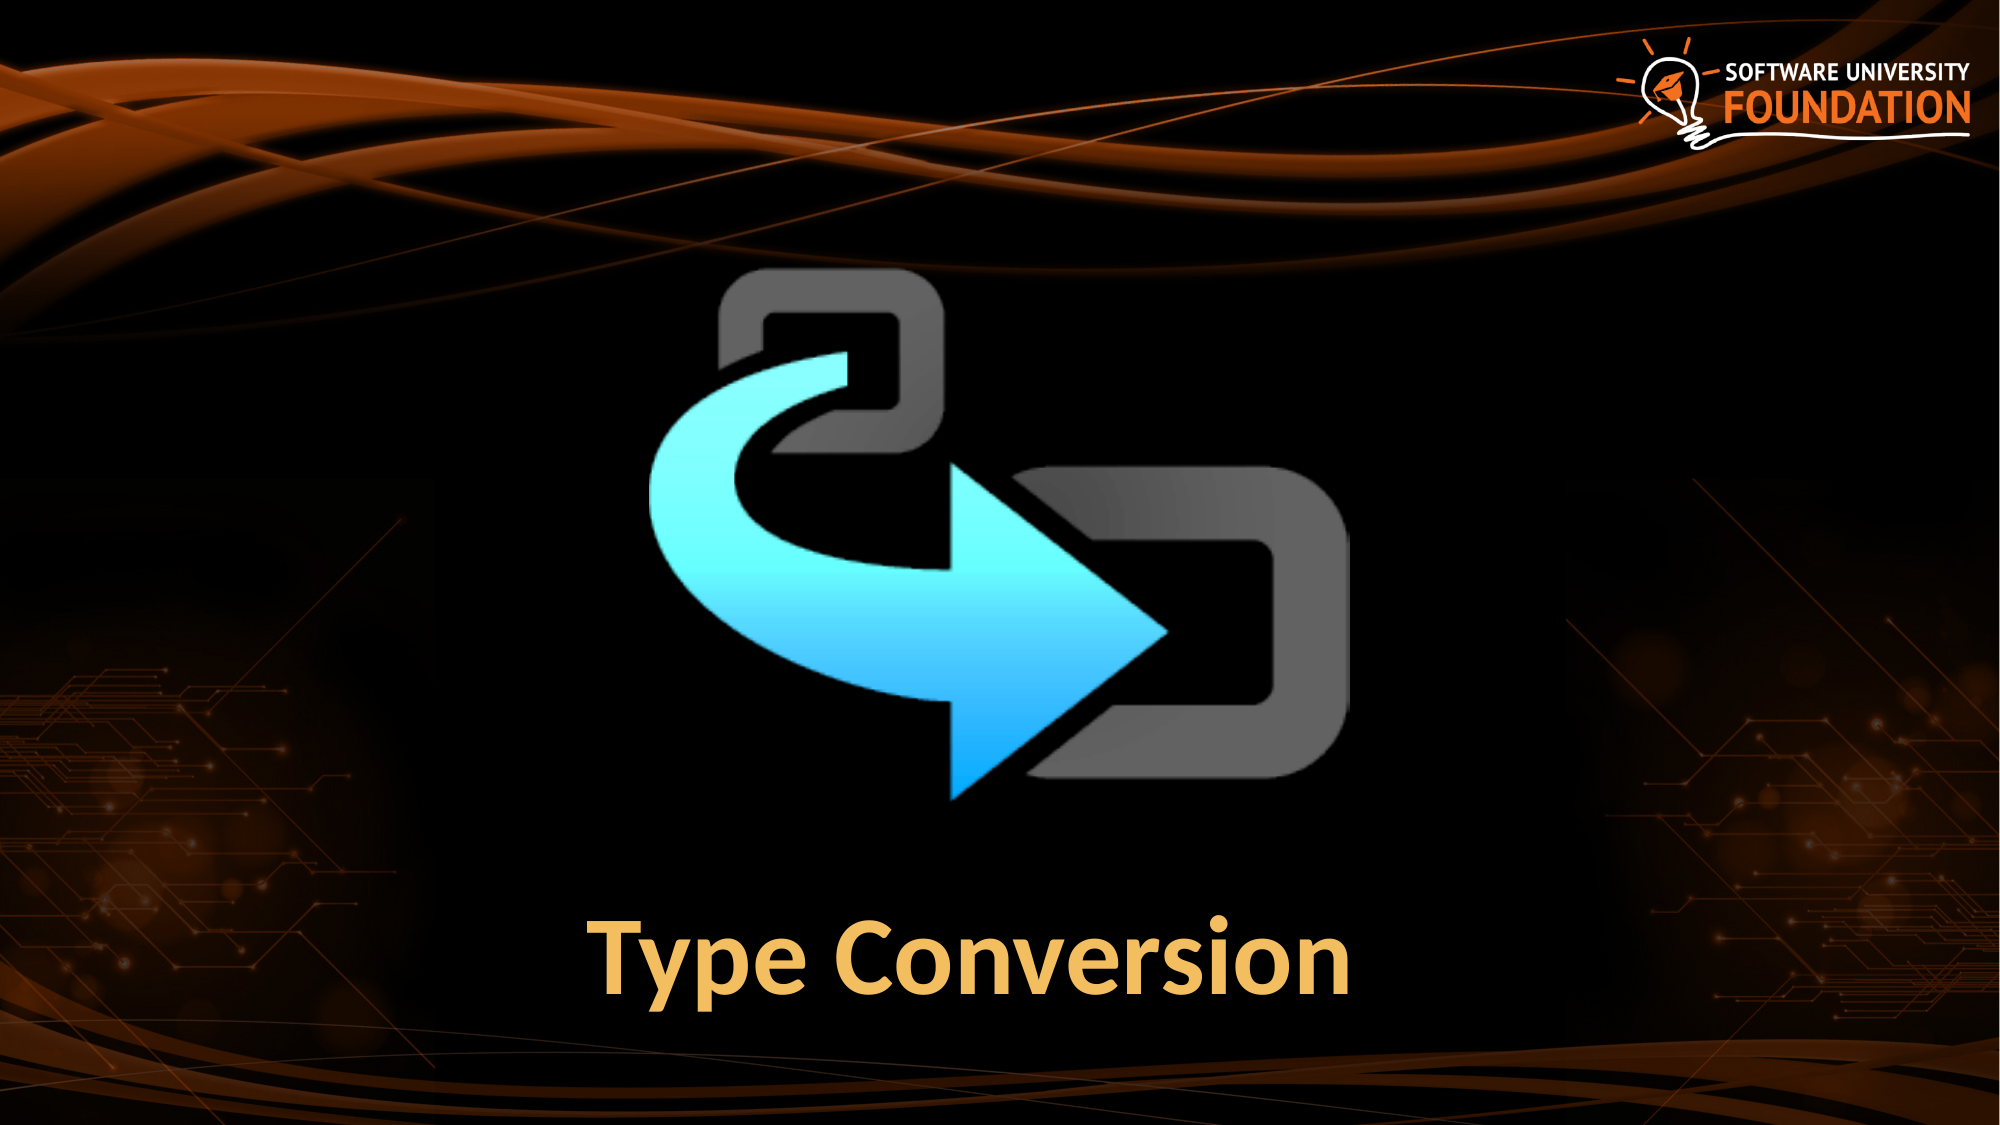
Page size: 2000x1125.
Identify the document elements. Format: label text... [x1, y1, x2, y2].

picture [0, 0, 2000, 1125]
title Type Conversion [237, 890, 1704, 1025]
